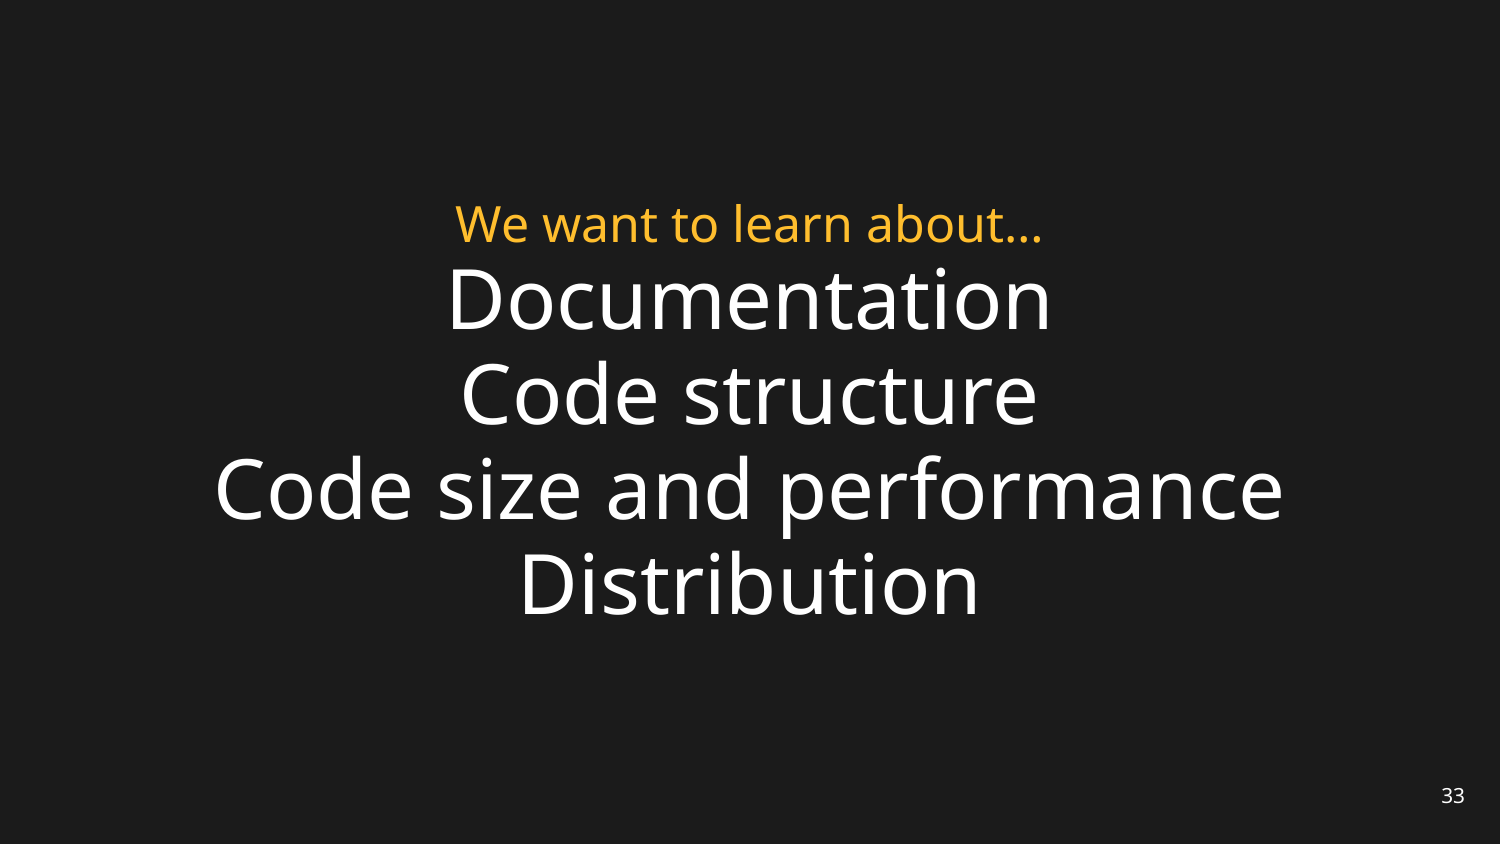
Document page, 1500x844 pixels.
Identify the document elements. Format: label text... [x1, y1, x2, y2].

slide_number 33 [1389, 764, 1480, 830]
title We want to learn about… Documentation Code structure Code size and performance Distribution [51, 75, 1449, 755]
